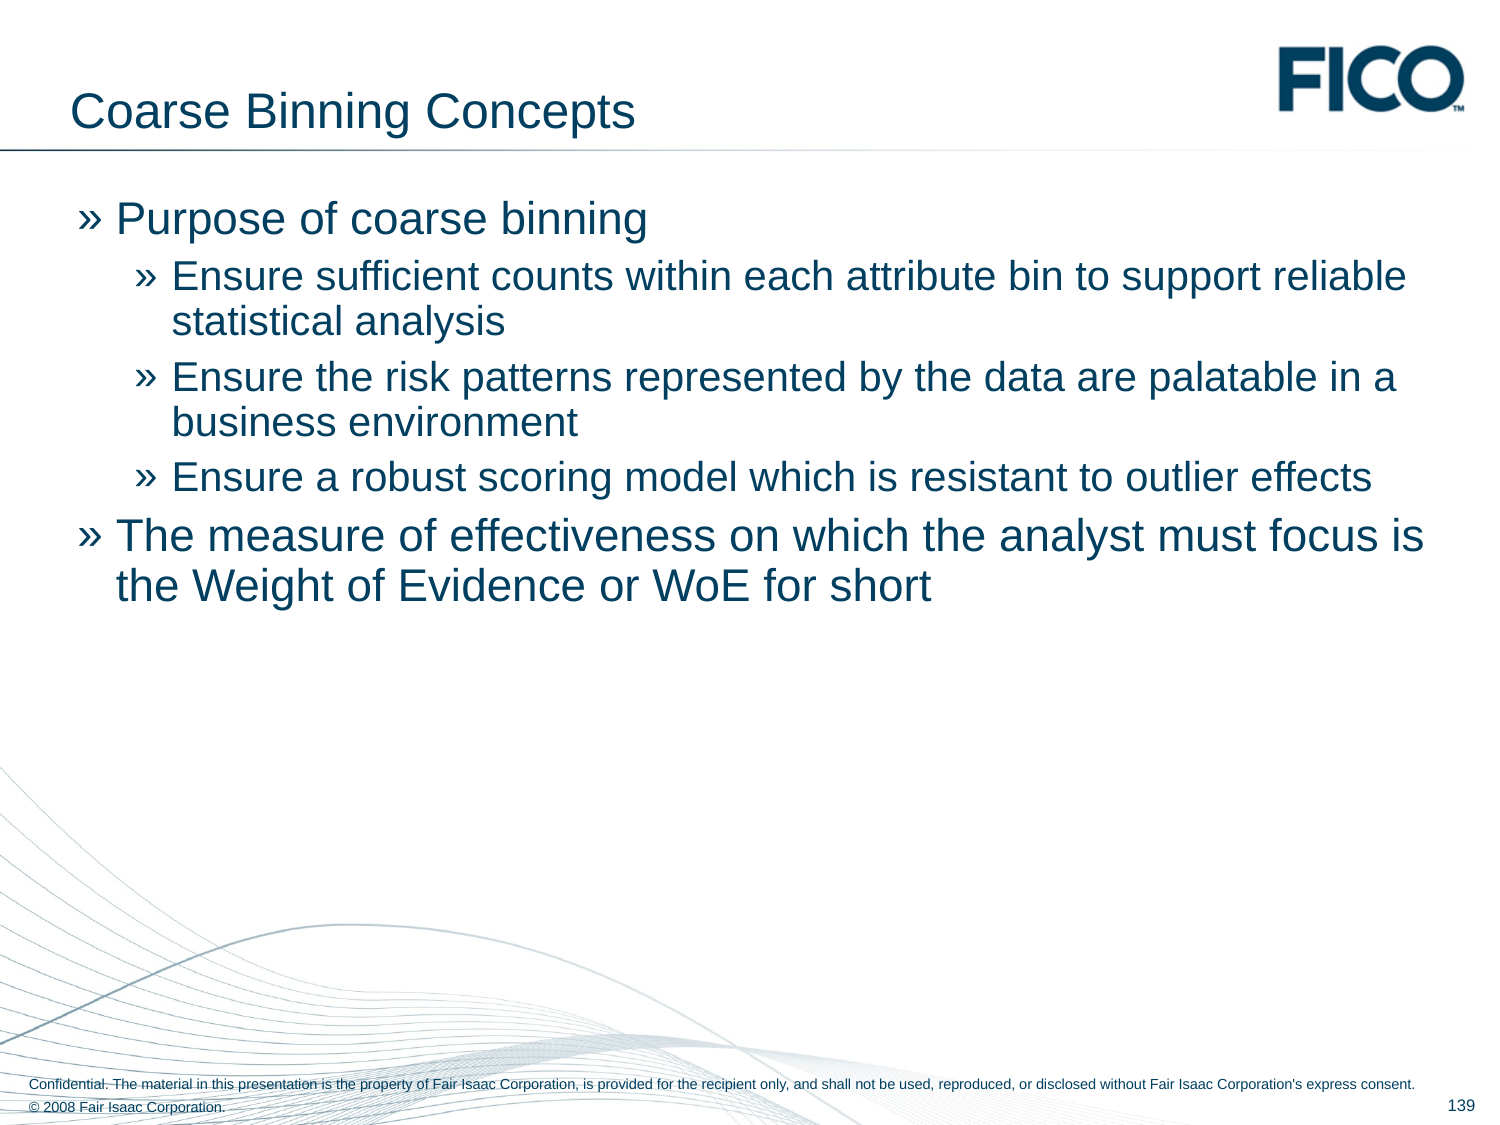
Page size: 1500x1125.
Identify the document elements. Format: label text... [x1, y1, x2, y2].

picture [0, 0, 1500, 1125]
list Purpose of coarse binning Ensure sufficient counts within each attribute bin to support reliable statistical analysis Ensure the risk patterns represented by the data are palatable in a business environment Ensure a robust scoring model which is resistant to outlier effects The measure of effectiveness on which the analyst must focus is the Weight of Evidence or WoE for short [62, 187, 1463, 696]
title Coarse Binning Concepts [62, 0, 1463, 139]
